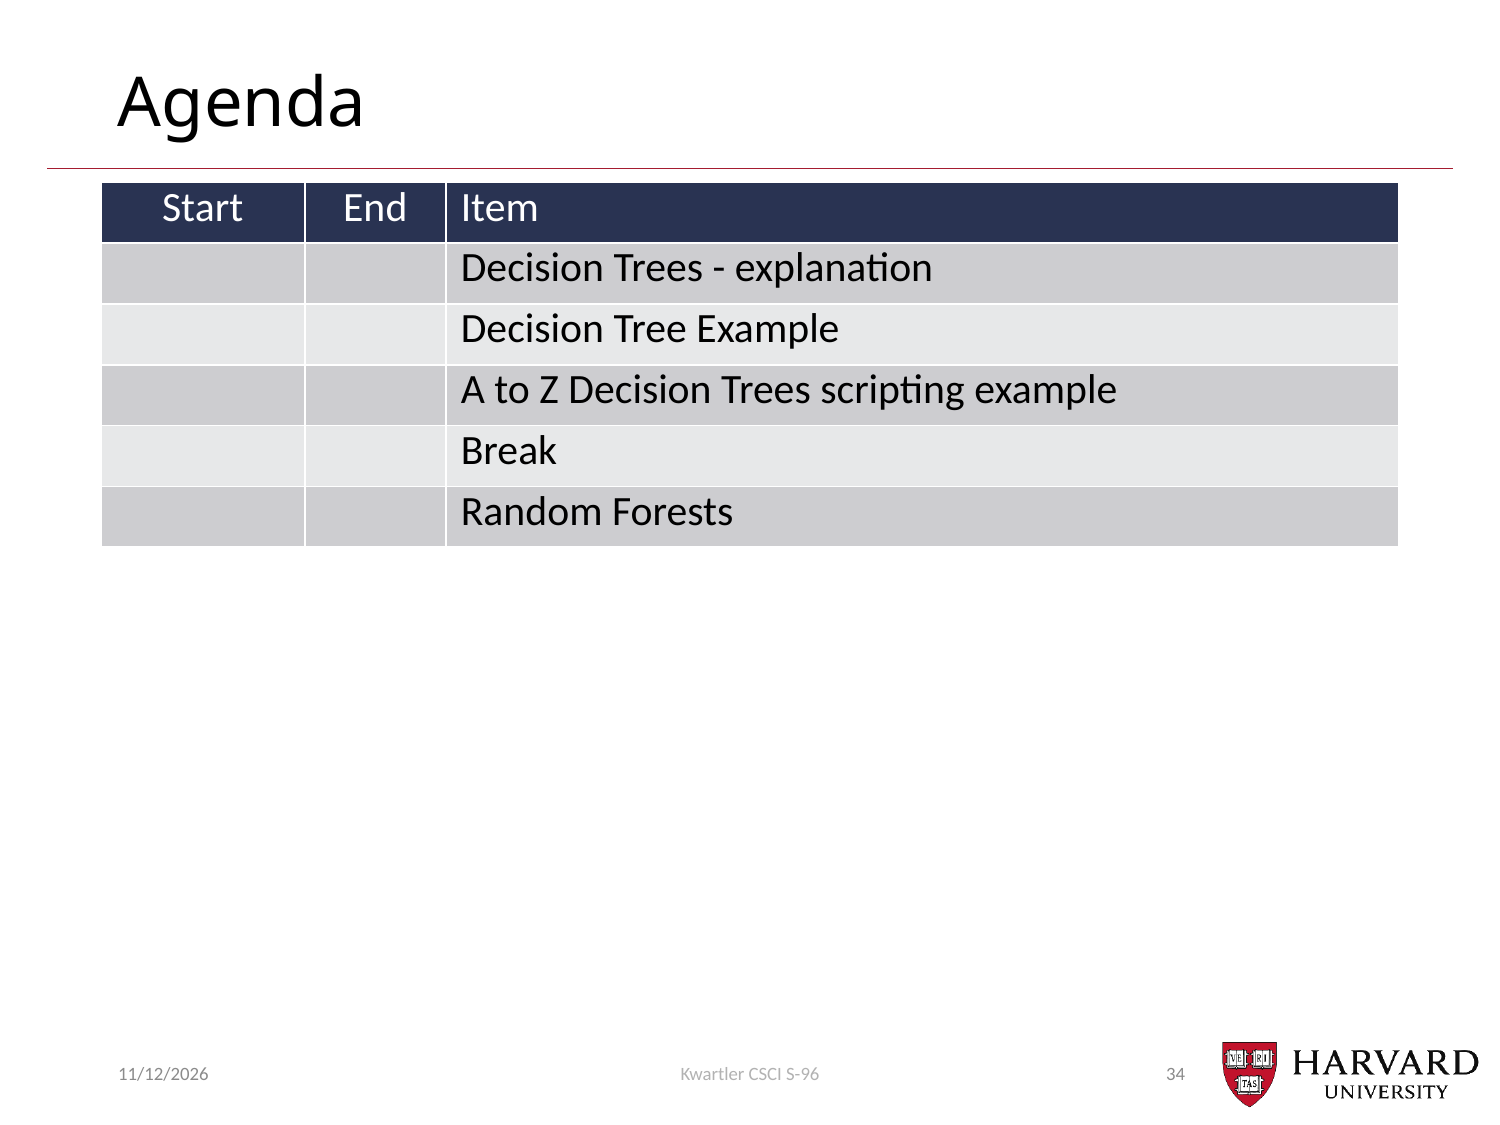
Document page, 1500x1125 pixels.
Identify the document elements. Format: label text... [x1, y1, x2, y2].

table_header Item [447, 183, 1398, 242]
title Agenda [103, 59, 1397, 157]
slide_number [103, 1042, 441, 1103]
picture [1200, 1024, 1500, 1125]
table_cell Decision Tree Example [447, 305, 1398, 364]
table_cell [306, 487, 445, 546]
table_cell [306, 305, 445, 364]
table_cell [306, 244, 445, 303]
table_cell [102, 426, 304, 486]
table_cell [306, 426, 445, 486]
table_cell [102, 305, 304, 364]
table_cell A to Z Decision Trees scripting example [447, 366, 1398, 425]
table_cell Random Forests [447, 487, 1398, 546]
table_cell Decision Trees - explanation [447, 244, 1398, 303]
table_cell [102, 244, 304, 303]
table_header End [306, 183, 445, 242]
table_cell [306, 366, 445, 425]
slide_number 34 [1059, 1042, 1200, 1103]
footer Kwartler CSCI S-96 [496, 1042, 1004, 1103]
table_header Start [102, 183, 304, 242]
table_cell Break [447, 426, 1398, 486]
table_cell [102, 366, 304, 425]
table_cell [102, 487, 304, 546]
